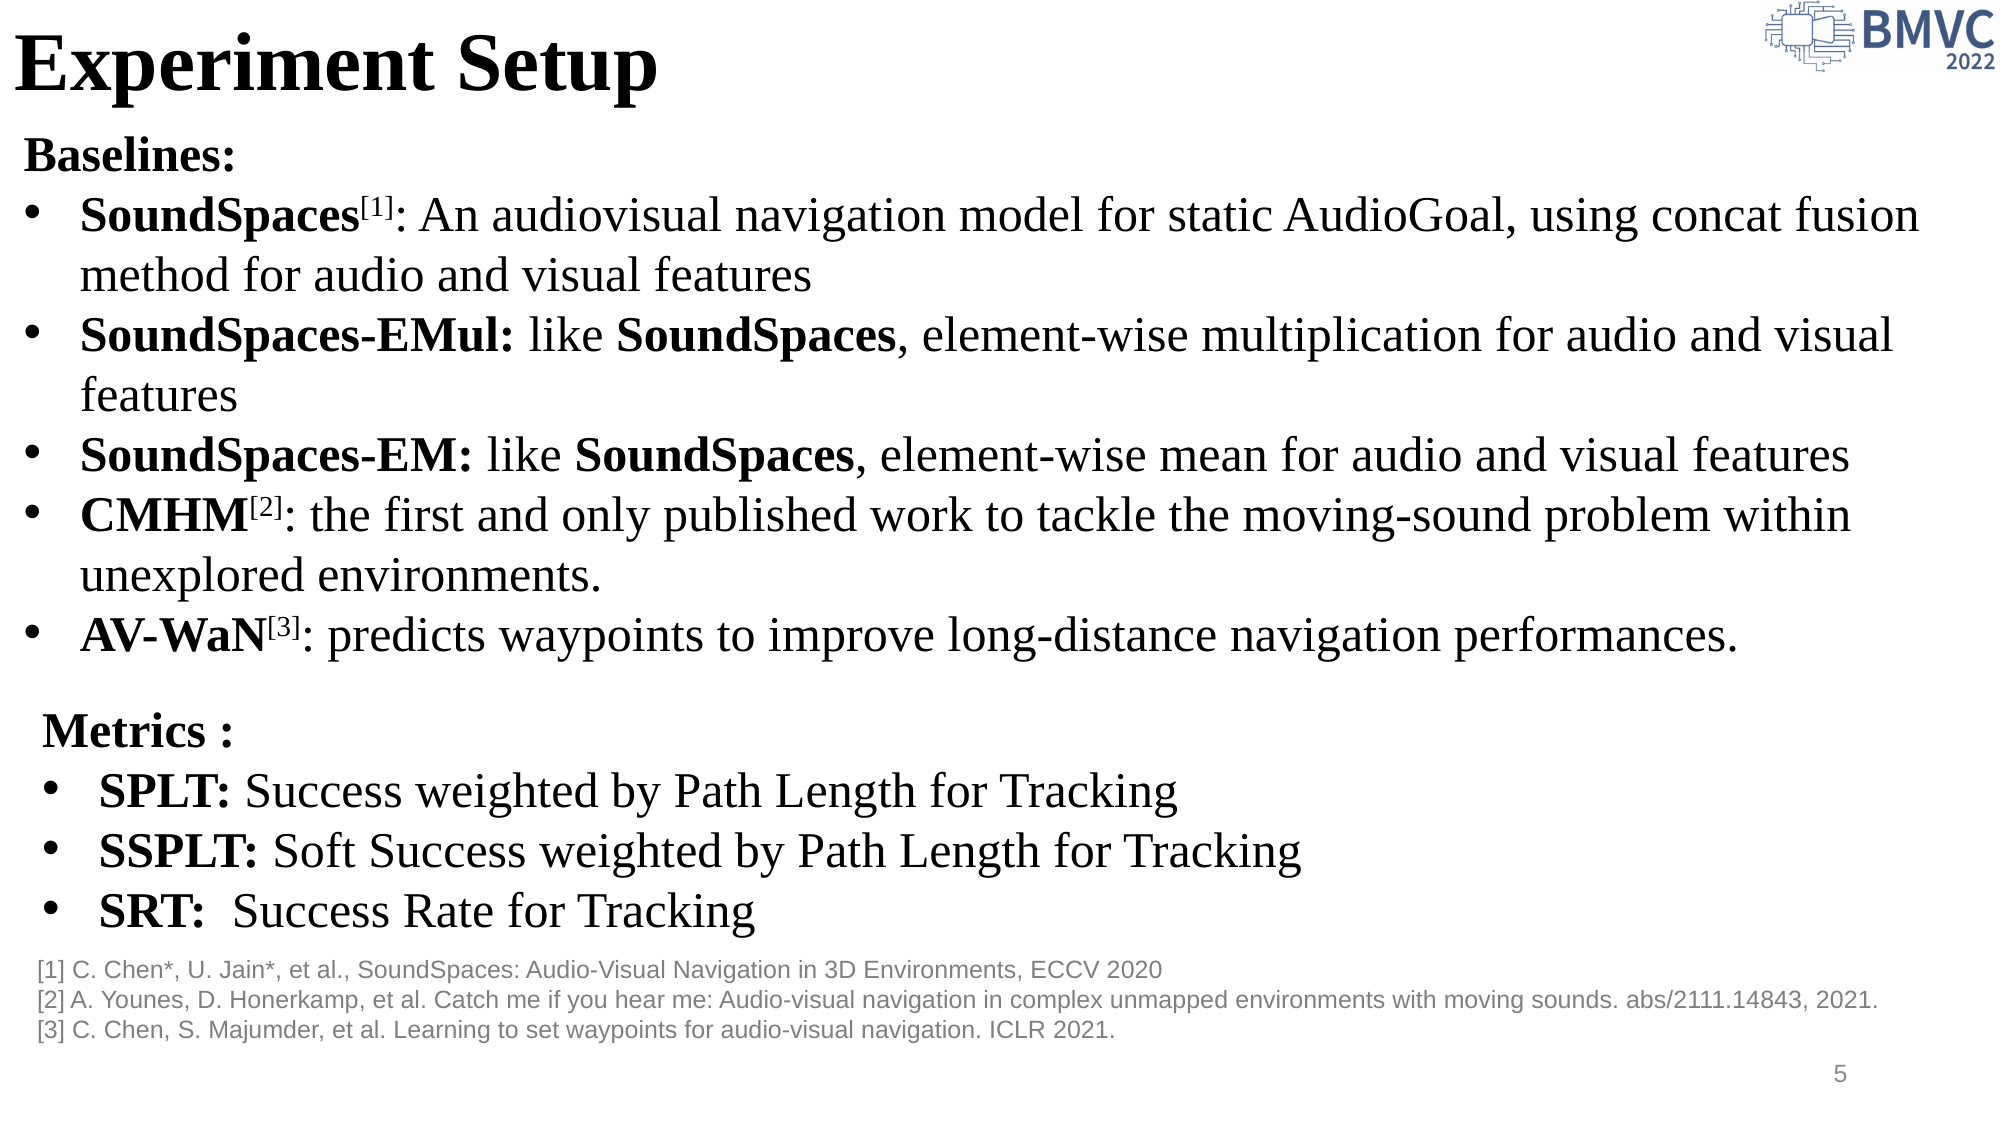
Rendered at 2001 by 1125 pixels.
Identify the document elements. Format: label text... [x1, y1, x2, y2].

text_box [1] C. Chen*, U. Jain*, et al., SoundSpaces: Audio-Visual Navigation in 3D Environments, ECCV 2020 [2] A. Younes, D. Honerkamp, et al. Catch me if you hear me: Audio-visual navigation in complex unmapped environments with moving sounds. abs/2111.14843, 2021. [3] C. Chen, S. Majumder, et al. Learning to set waypoints for audio-visual navigation. ICLR 2021. [22, 946, 1906, 1051]
slide_number 5 [1412, 1051, 1863, 1103]
text_box Metrics : SPLT: Success weighted by Path Length for Tracking SSPLT: Soft Success weighted by Path Length for Tracking SRT: Success Rate for Tracking [27, 690, 1449, 946]
text_box Experiment Setup [0, 0, 795, 127]
picture [1762, 0, 2000, 74]
text_box Baselines: SoundSpaces[1]: An audiovisual navigation model for static AudioGoal, using concat fusion method for audio and visual features SoundSpaces-EMul: like SoundSpaces, element-wise multiplication for audio and visual features SoundSpaces-EM: like SoundSpaces, element-wise mean for audio and visual features CMHM[2]: the first and only published work to tackle the moving-sound problem within unexplored environments. AV-WaN[3]: predicts waypoints to improve long-distance navigation performances. [8, 114, 1990, 670]
